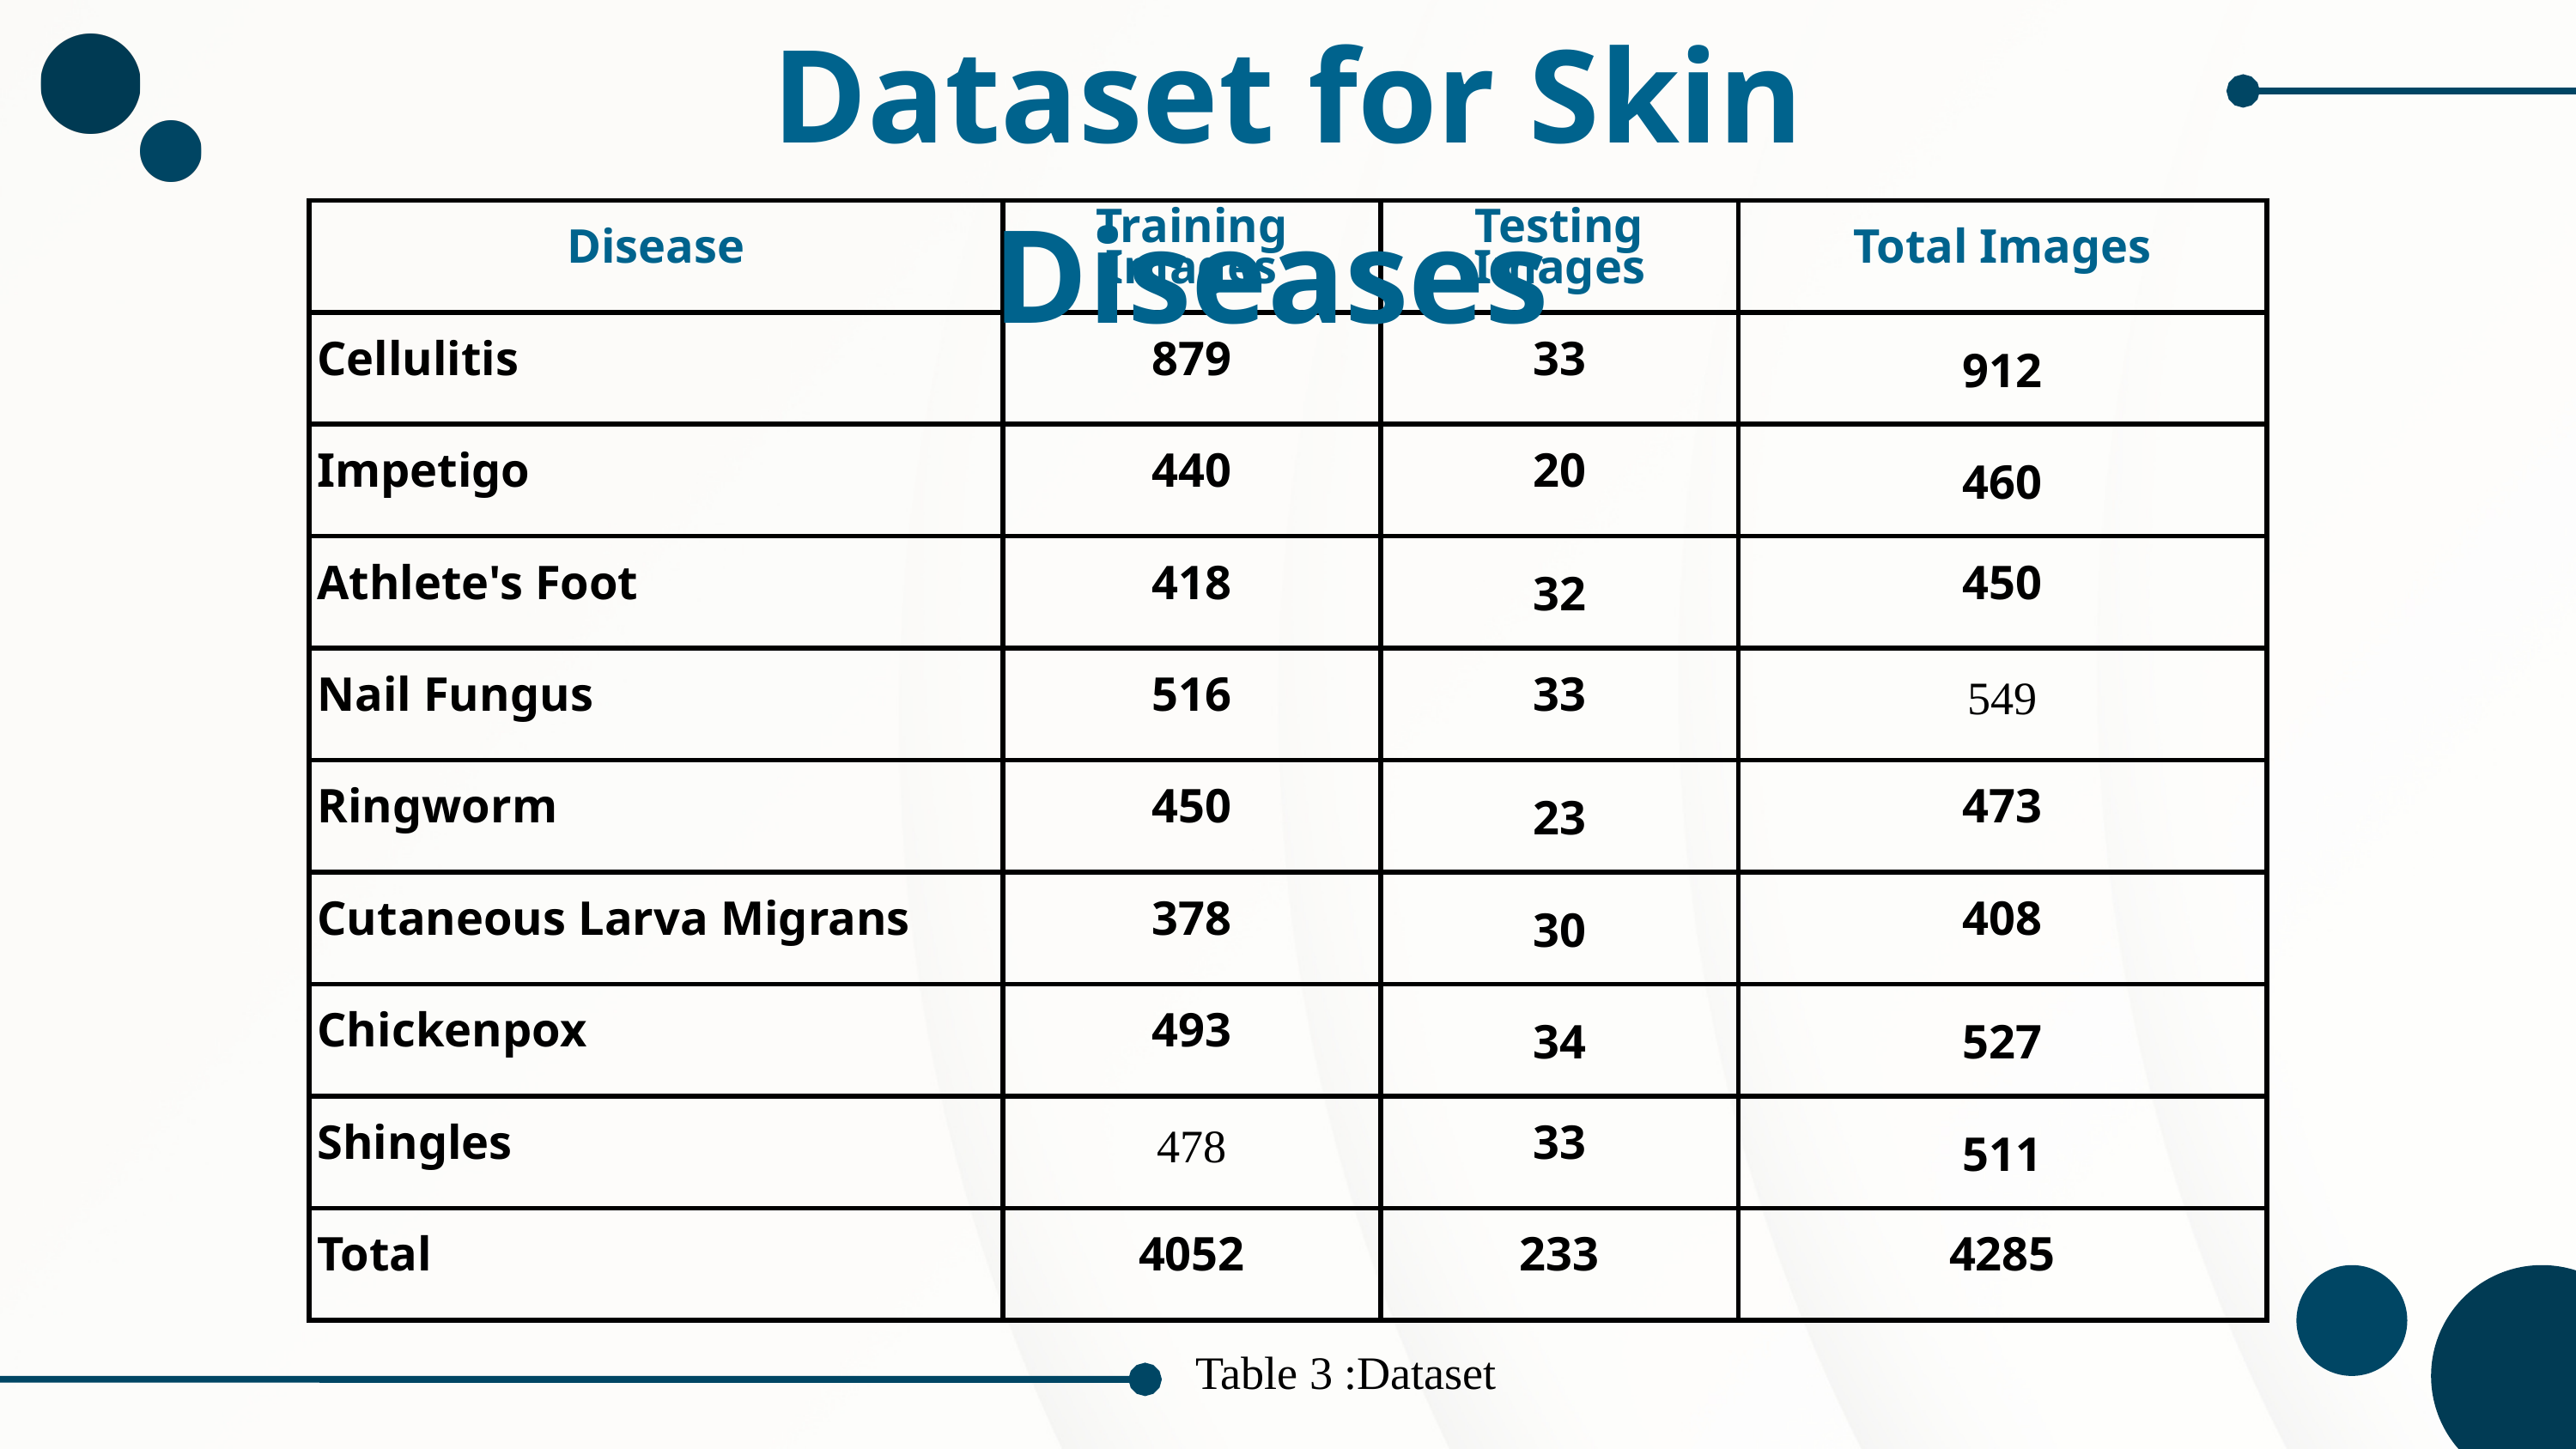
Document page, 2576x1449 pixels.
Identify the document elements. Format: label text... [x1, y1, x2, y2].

table_cell Athlete's Foot [312, 538, 1000, 646]
table_cell 408 [1741, 875, 2264, 982]
table_cell 34 [1383, 986, 1736, 1094]
table_cell Chickenpox [312, 986, 1000, 1094]
table_cell 4052 [1005, 1210, 1378, 1318]
text_box Dataset for Skin Diseases [581, 0, 1995, 349]
table_cell 511 [1741, 1099, 2264, 1206]
table_cell 912 [1741, 315, 2264, 421]
table_cell 440 [1005, 427, 1378, 534]
table_cell 23 [1383, 762, 1736, 870]
table_cell Impetigo [312, 427, 1000, 534]
table_cell 33 [1383, 651, 1736, 758]
table_cell 460 [1741, 427, 2264, 534]
table_cell Shingles [312, 1099, 1000, 1206]
text_box Table 3 :Dataset [1182, 1333, 1522, 1399]
text_box [40, 33, 141, 134]
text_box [2296, 1264, 2408, 1377]
text_box [0, 0, 2576, 1449]
table_cell Cellulitis [312, 315, 1000, 421]
table_cell Cutaneous Larva Migrans [312, 875, 1000, 982]
table_cell Ringworm [312, 762, 1000, 870]
text_box [0, 1370, 1154, 1389]
table_cell 418 [1005, 538, 1378, 646]
table_cell 450 [1005, 762, 1378, 870]
table_cell Nail Fungus [312, 651, 1000, 758]
table_cell 30 [1383, 875, 1736, 982]
table_cell 527 [1741, 986, 2264, 1094]
table_cell 516 [1005, 651, 1378, 758]
table_cell 450 [1741, 538, 2264, 646]
table_cell 20 [1383, 427, 1736, 534]
table_cell 33 [1383, 349, 1736, 421]
table_cell 478 [1005, 1099, 1378, 1206]
table_cell 233 [1383, 1210, 1736, 1318]
text_box [140, 120, 202, 182]
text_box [2430, 1264, 2576, 1449]
table_cell 32 [1383, 538, 1736, 646]
table_cell 4285 [1741, 1210, 2264, 1318]
table_cell Total [312, 1210, 1000, 1318]
table_cell 33 [1383, 1099, 1736, 1206]
table_cell 493 [1005, 986, 1378, 1094]
table_cell 879 [1005, 349, 1378, 421]
text_box [2234, 82, 2576, 100]
table_cell 473 [1741, 762, 2264, 870]
table_cell 378 [1005, 875, 1378, 982]
table_header Disease [312, 203, 581, 310]
table_header Total Images [1995, 203, 2264, 310]
table_cell 549 [1741, 651, 2264, 758]
